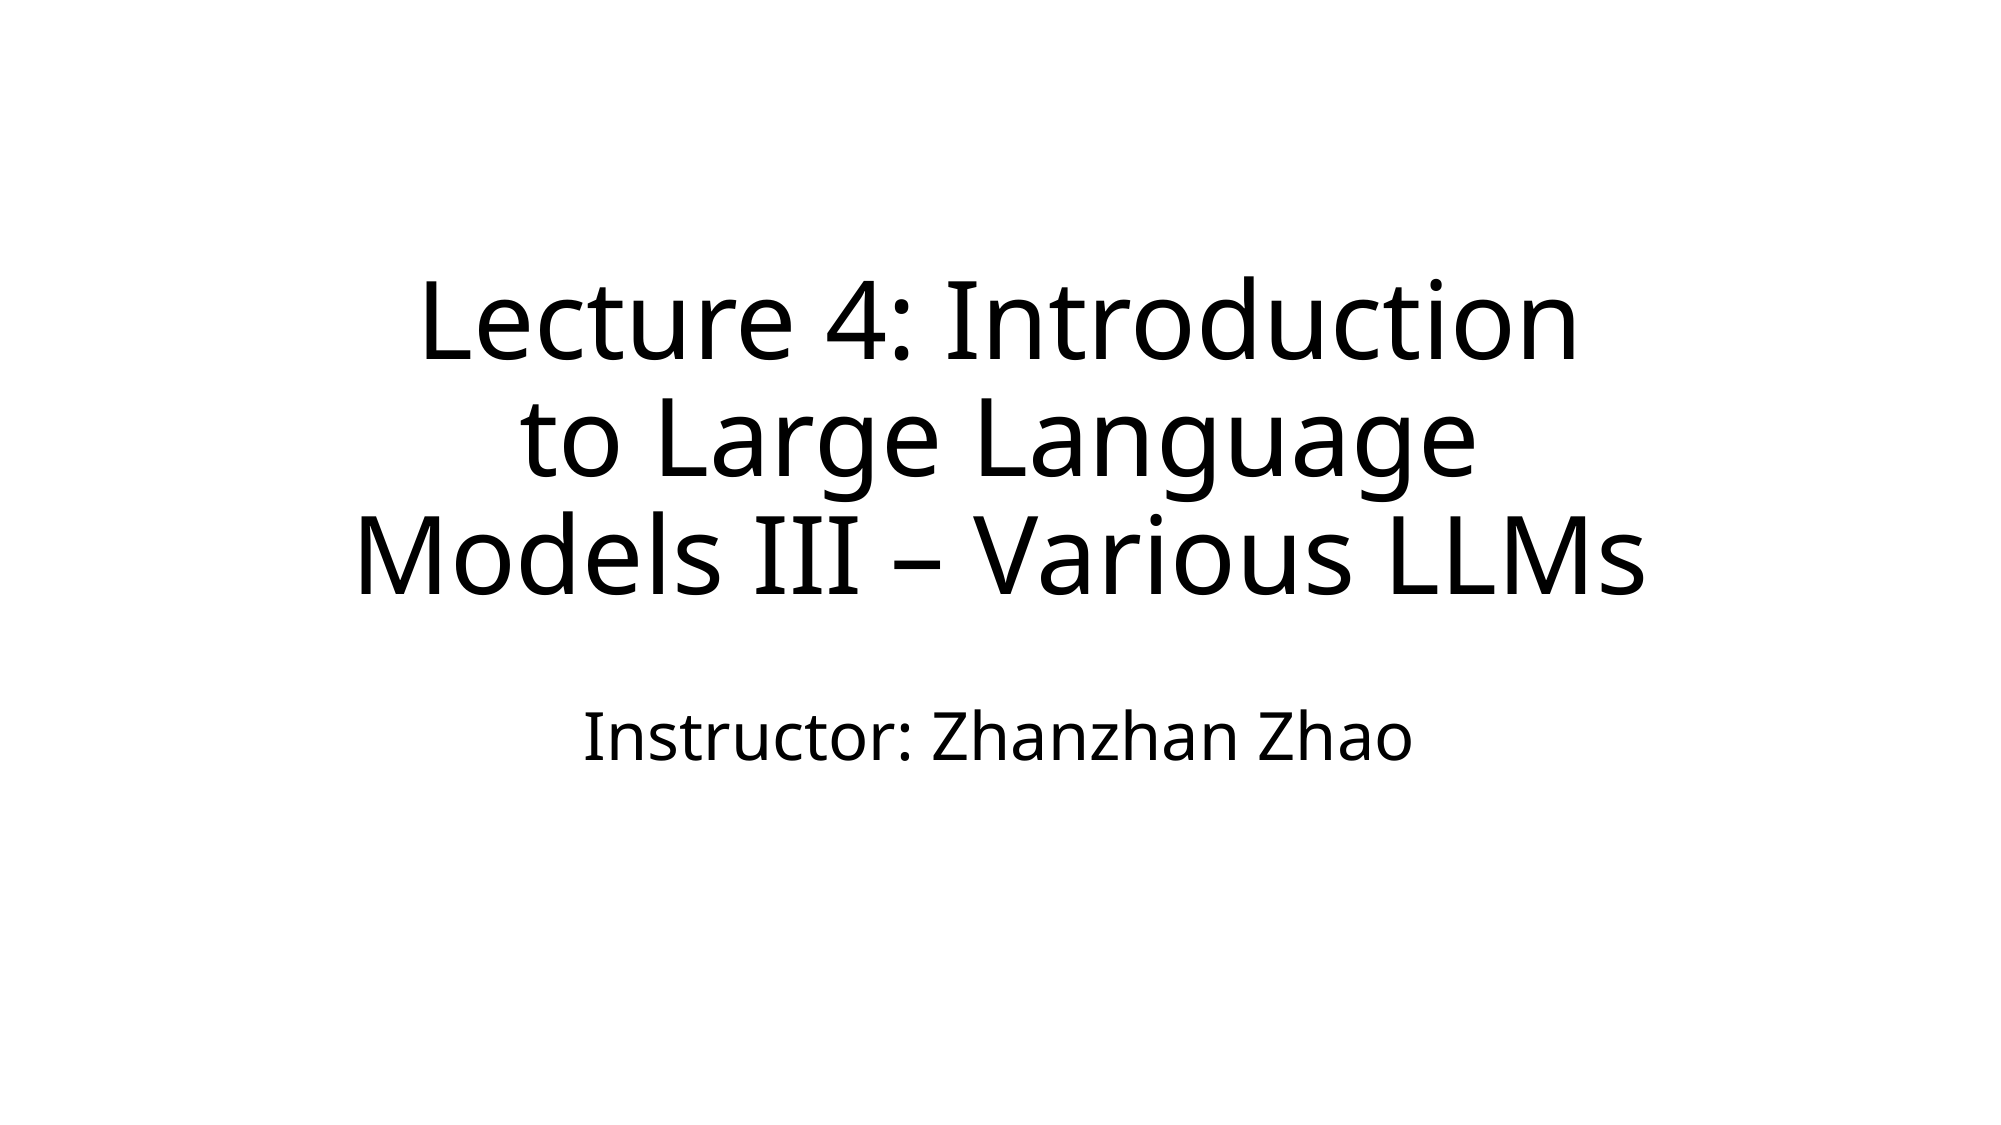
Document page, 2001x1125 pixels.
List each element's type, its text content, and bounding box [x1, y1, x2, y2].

subtitle Instructor: Zhanzhan Zhao [249, 695, 1750, 968]
title Lecture 4: Introduction to Large Language Models III – Various LLMs [335, 233, 1665, 626]
